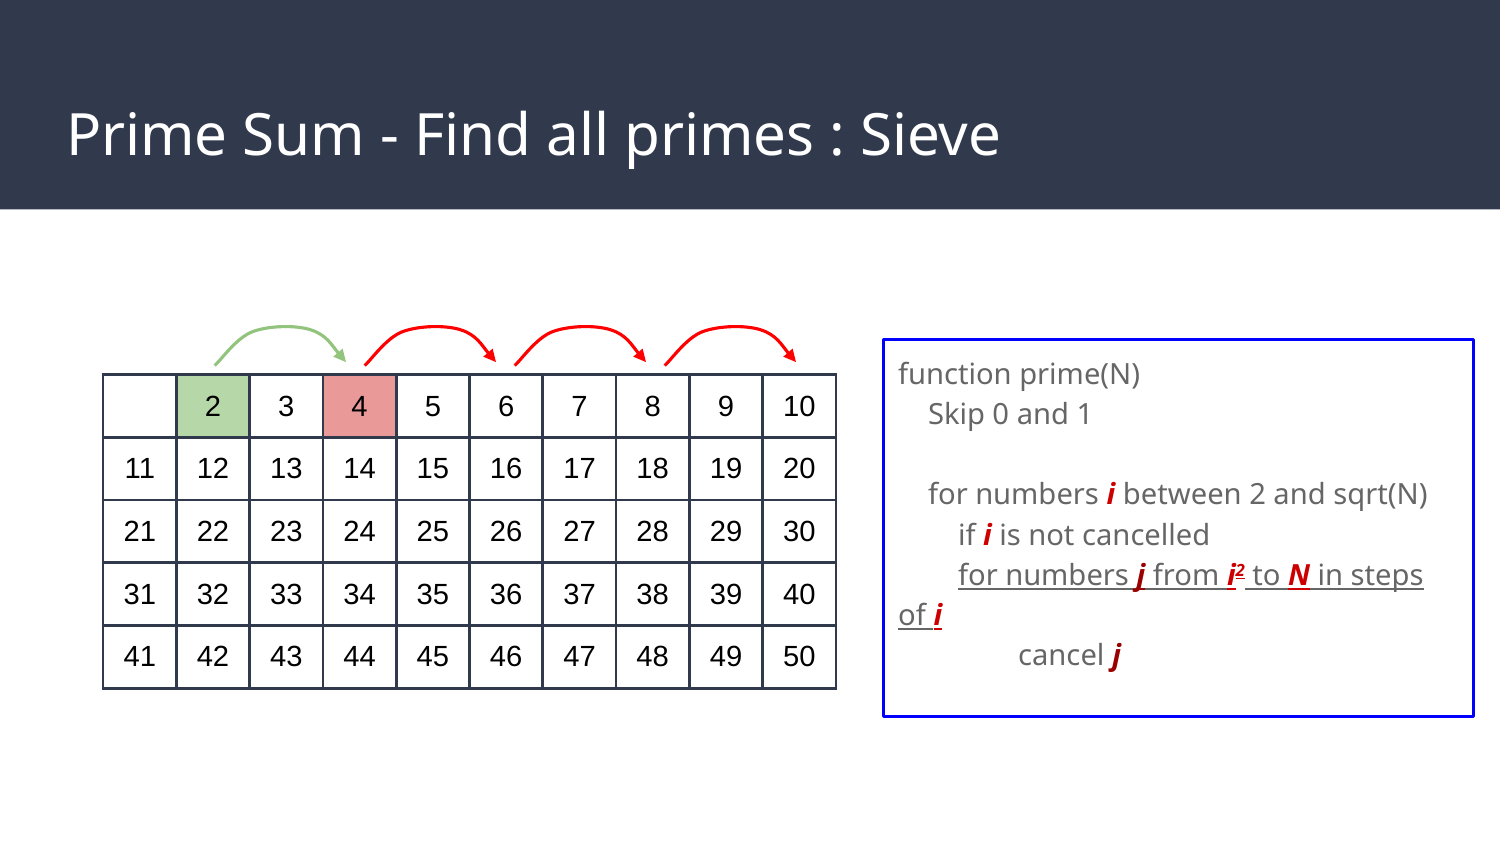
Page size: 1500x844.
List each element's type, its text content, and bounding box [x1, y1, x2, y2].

table_cell 42 [178, 627, 248, 687]
table_cell 50 [764, 627, 835, 687]
table_header 10 [764, 376, 835, 436]
table_cell 38 [617, 564, 688, 624]
table_cell 11 [104, 439, 175, 499]
table_cell 13 [251, 439, 322, 499]
table_header 5 [398, 376, 468, 436]
table_cell 27 [544, 501, 615, 561]
table_cell 40 [764, 564, 835, 624]
table_cell 21 [104, 501, 175, 561]
table_cell 26 [471, 501, 541, 561]
table_cell 19 [691, 439, 761, 499]
table_cell 25 [398, 501, 468, 561]
text_box [214, 326, 347, 366]
table_cell 36 [471, 564, 541, 624]
table_header 3 [251, 376, 322, 436]
text_box [664, 326, 797, 366]
table_cell 49 [691, 627, 761, 687]
table_header 7 [544, 376, 615, 436]
table_cell 16 [471, 439, 541, 499]
table_cell 39 [691, 564, 761, 624]
table_header 2 [178, 376, 248, 436]
table_cell 37 [544, 564, 615, 624]
table_cell 29 [691, 501, 761, 561]
table_header 6 [471, 376, 541, 436]
table_cell 33 [251, 564, 322, 624]
table_cell 43 [251, 627, 322, 687]
table_cell 28 [617, 501, 688, 561]
text_box [364, 326, 497, 366]
table_cell 32 [178, 564, 248, 624]
table_header 4 [324, 376, 395, 436]
table_cell 24 [324, 501, 395, 561]
table_cell 18 [617, 439, 688, 499]
table_header 9 [691, 376, 761, 436]
table_cell 34 [324, 564, 395, 624]
text_box function prime(N) Skip 0 and 1 for numbers i between 2 and sqrt(N) if i is not cancelled for numbers j from i2 to N in steps of i cancel j [883, 339, 1474, 717]
table_cell 20 [764, 439, 835, 499]
table_cell 23 [251, 501, 322, 561]
table_cell 41 [104, 627, 175, 687]
table_cell 15 [398, 439, 468, 499]
text_box [514, 326, 647, 366]
table_header 8 [617, 376, 688, 436]
table_cell 44 [324, 627, 395, 687]
table_cell 47 [544, 627, 615, 687]
table_cell 17 [544, 439, 615, 499]
title Prime Sum - Find all primes : Sieve [51, 82, 1449, 185]
table_cell 48 [617, 627, 688, 687]
table_cell 30 [764, 501, 835, 561]
table_cell 31 [104, 564, 175, 624]
table_cell 22 [178, 501, 248, 561]
table_cell 12 [178, 439, 248, 499]
table_cell 45 [398, 627, 468, 687]
table_cell 35 [398, 564, 468, 624]
table_cell 14 [324, 439, 395, 499]
table_cell 46 [471, 627, 541, 687]
table_header [104, 376, 175, 436]
